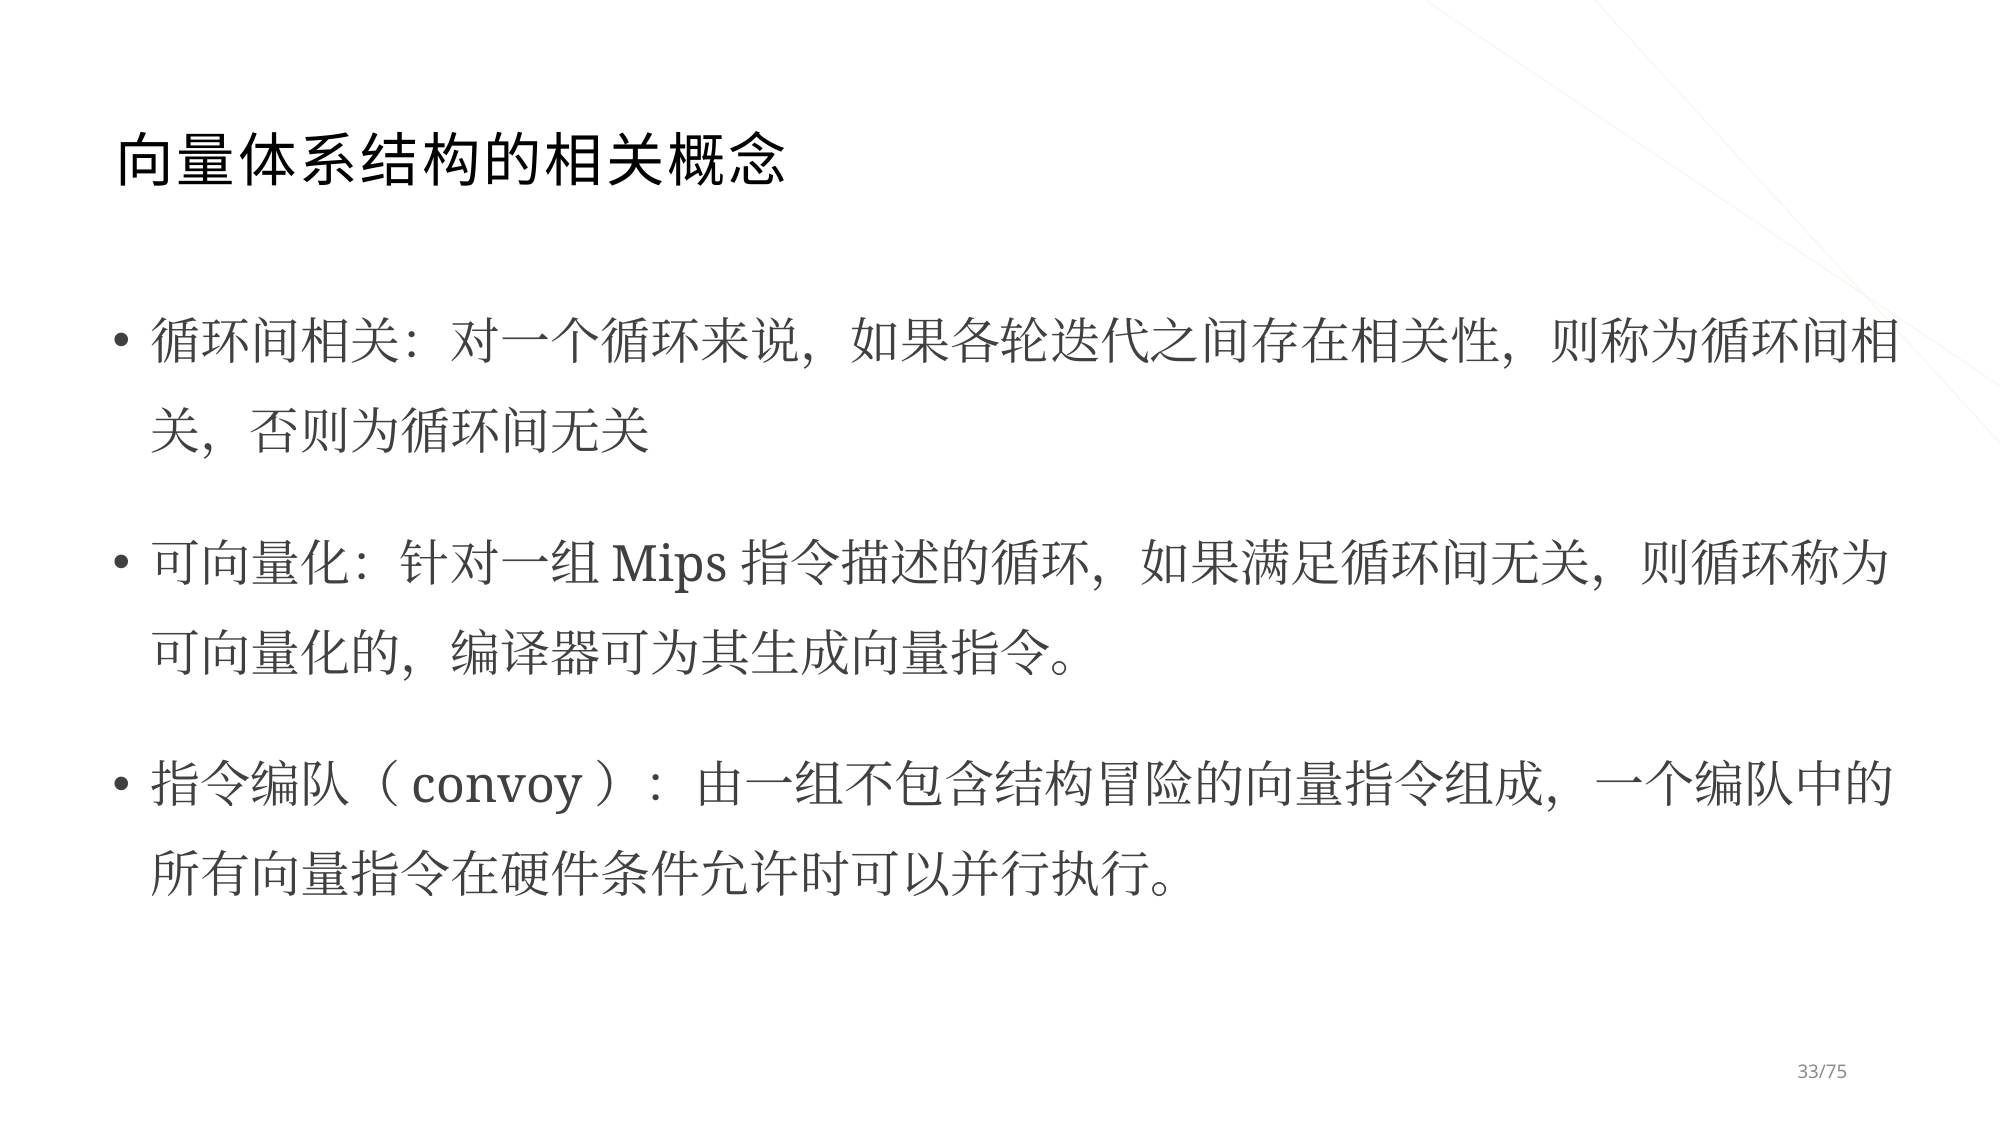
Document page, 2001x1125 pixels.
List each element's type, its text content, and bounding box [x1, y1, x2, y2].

title 向量体系结构的相关概念 [100, 86, 1626, 238]
slide_number 33/75 [1412, 1042, 1863, 1103]
list 循环间相关：对一个循环来说，如果各轮迭代之间存在相关性，则称为循环间相关，否则为循环间无关 可向量化：针对一组Mips指令描述的循环，如果满足循环间无关，则循环称为可向量化的，编译器可为其生成向量指令。 指令编队（convoy）：由一组不包含结构冒险的向量指令组成，一个编队中的所有向量指令在硬件条件允许时可以并行执行。 [22, 271, 1939, 998]
